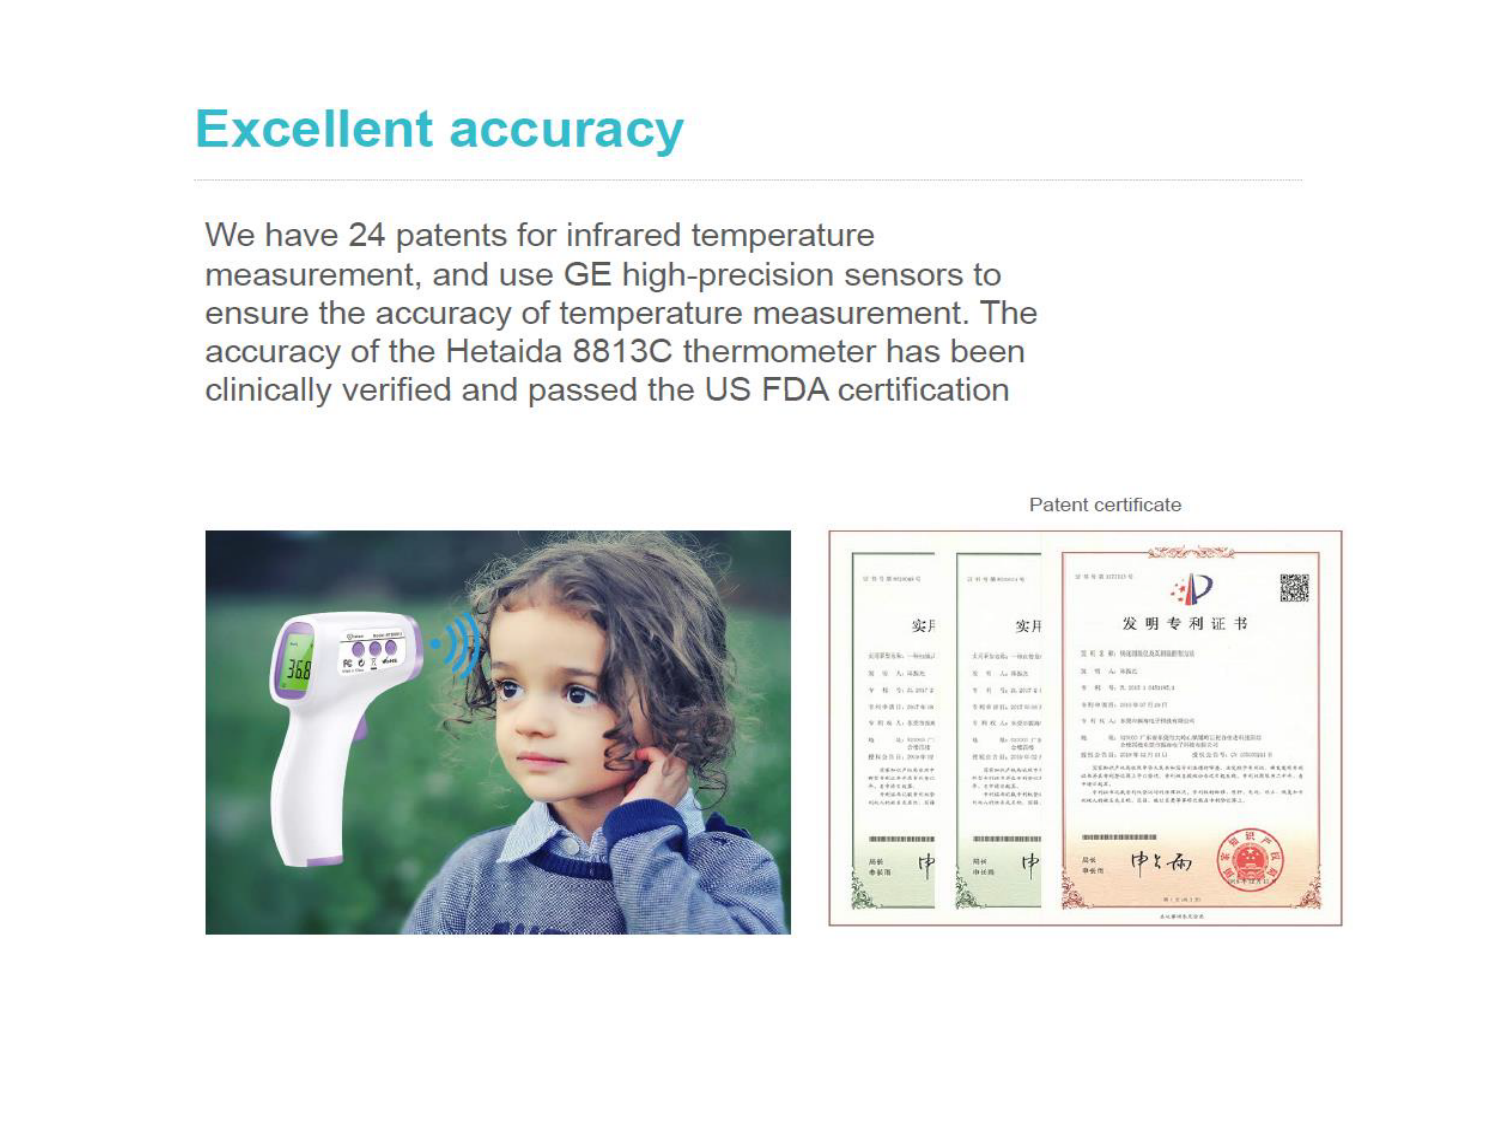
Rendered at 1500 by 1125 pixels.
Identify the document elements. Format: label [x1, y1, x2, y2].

picture [49, 35, 1451, 963]
